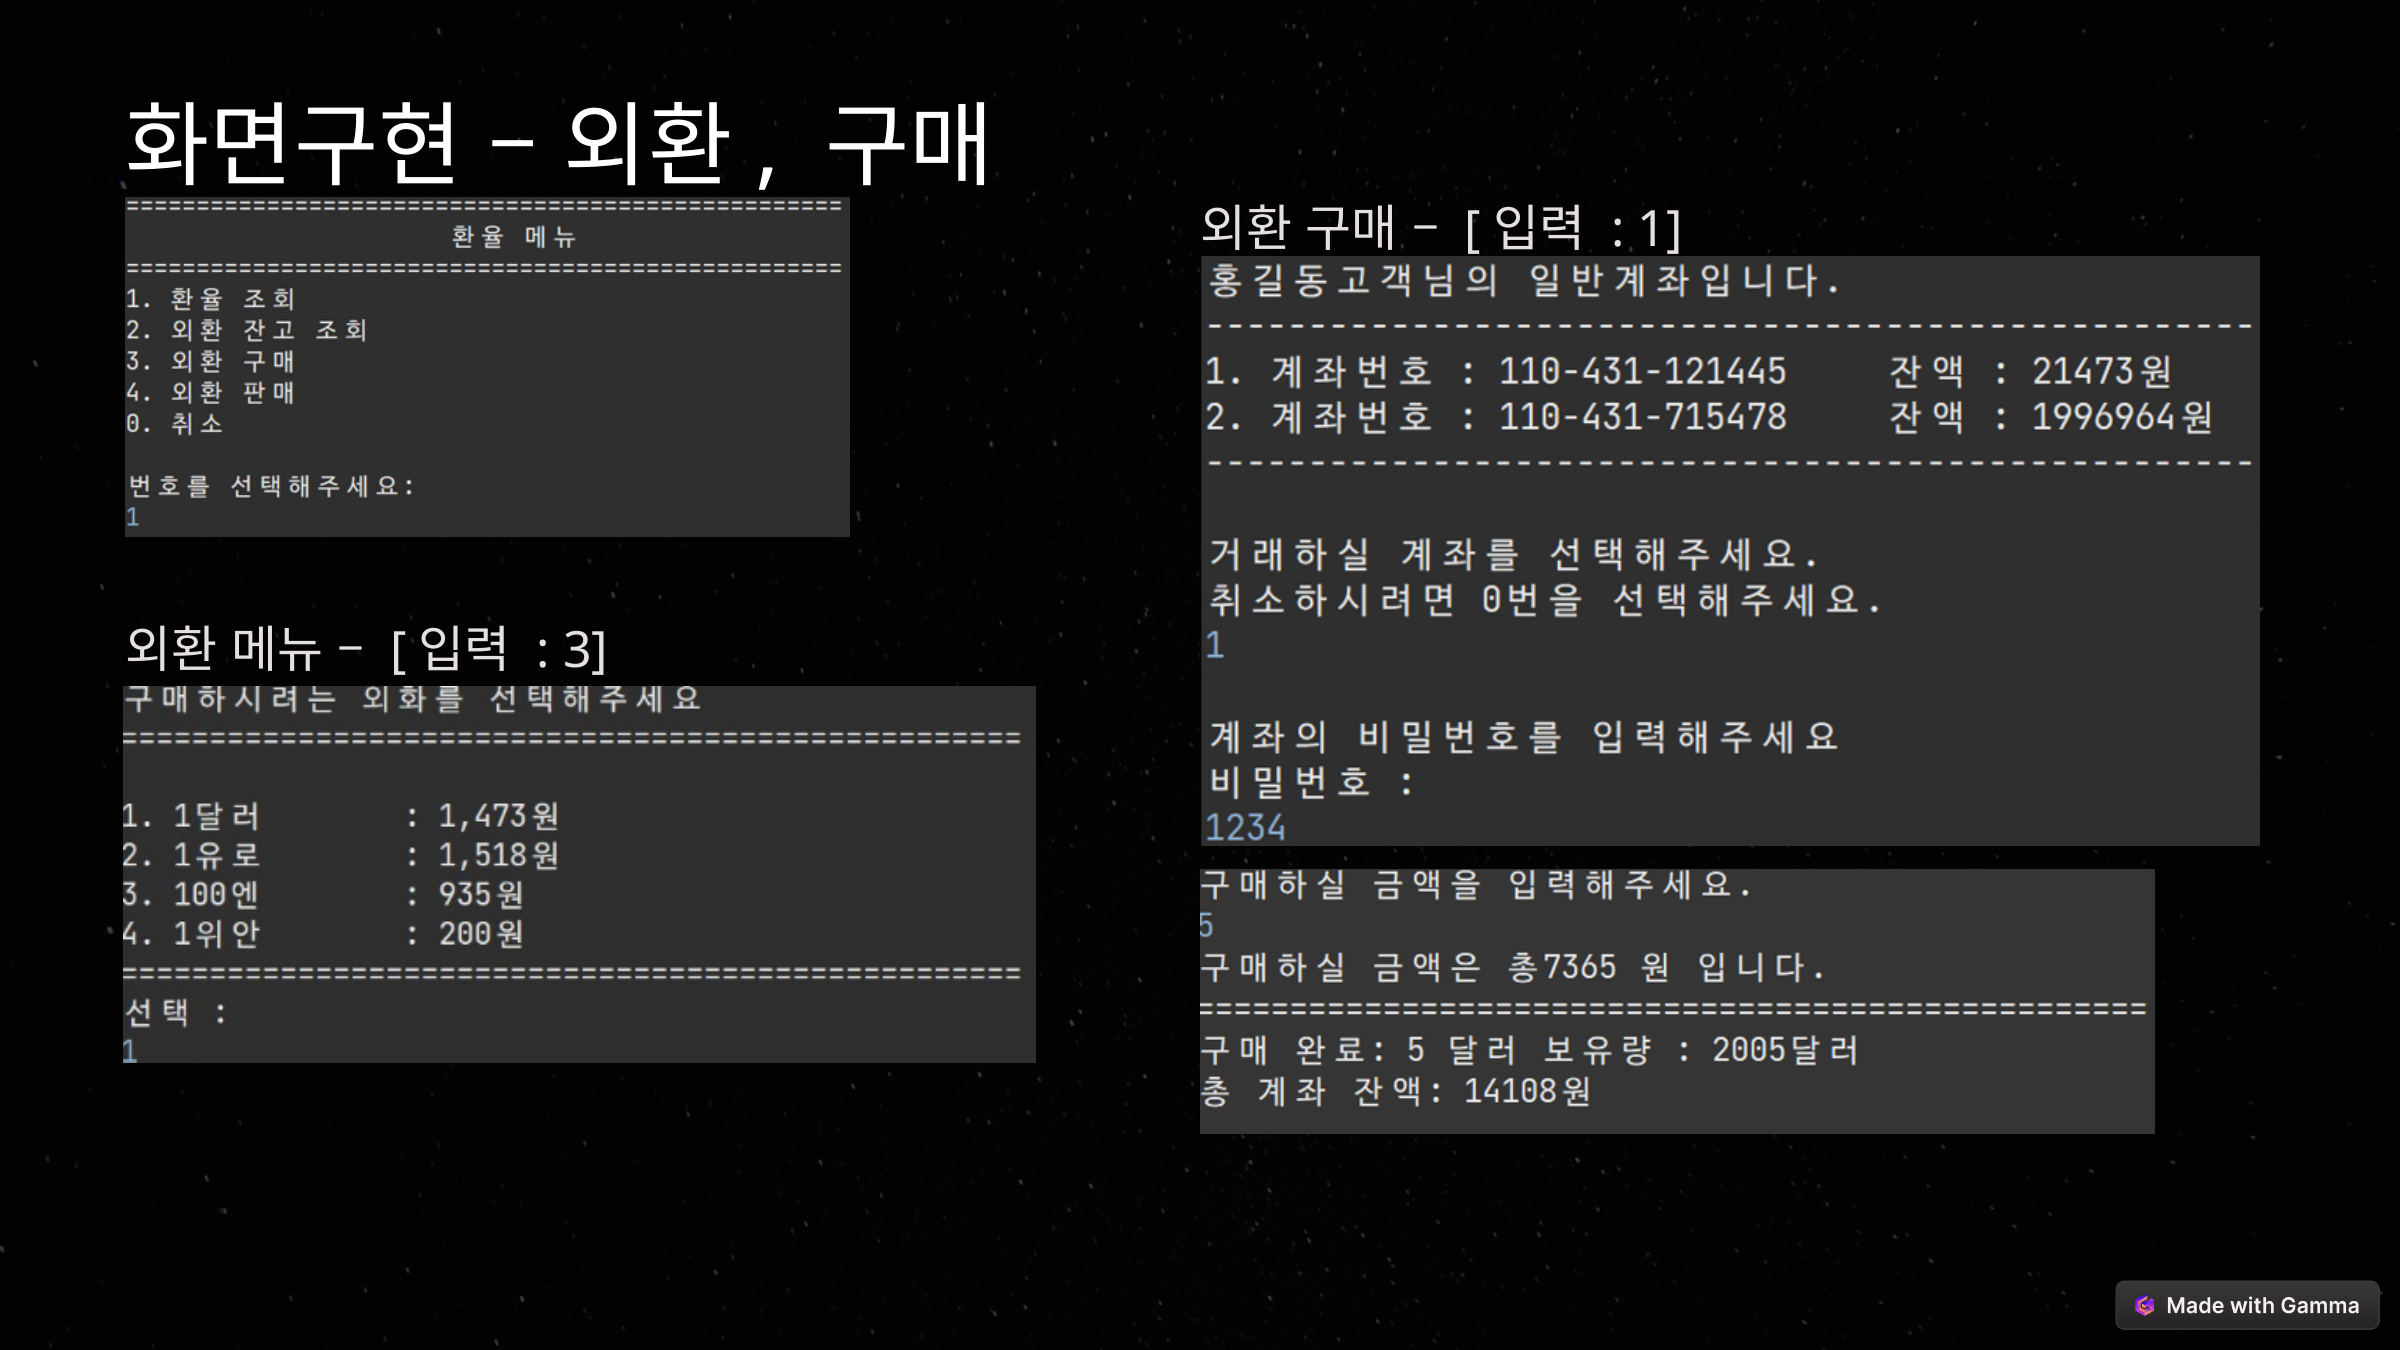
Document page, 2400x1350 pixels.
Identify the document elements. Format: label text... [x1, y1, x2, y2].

text_box 외환 메뉴 – [입력 : 3] [125, 619, 671, 679]
text_box 외환 구매 – [입력 : 1] [1200, 197, 1746, 256]
text_box 화면구현 – 외환, 구매 [125, 82, 1148, 198]
picture [0, 0, 2400, 1350]
